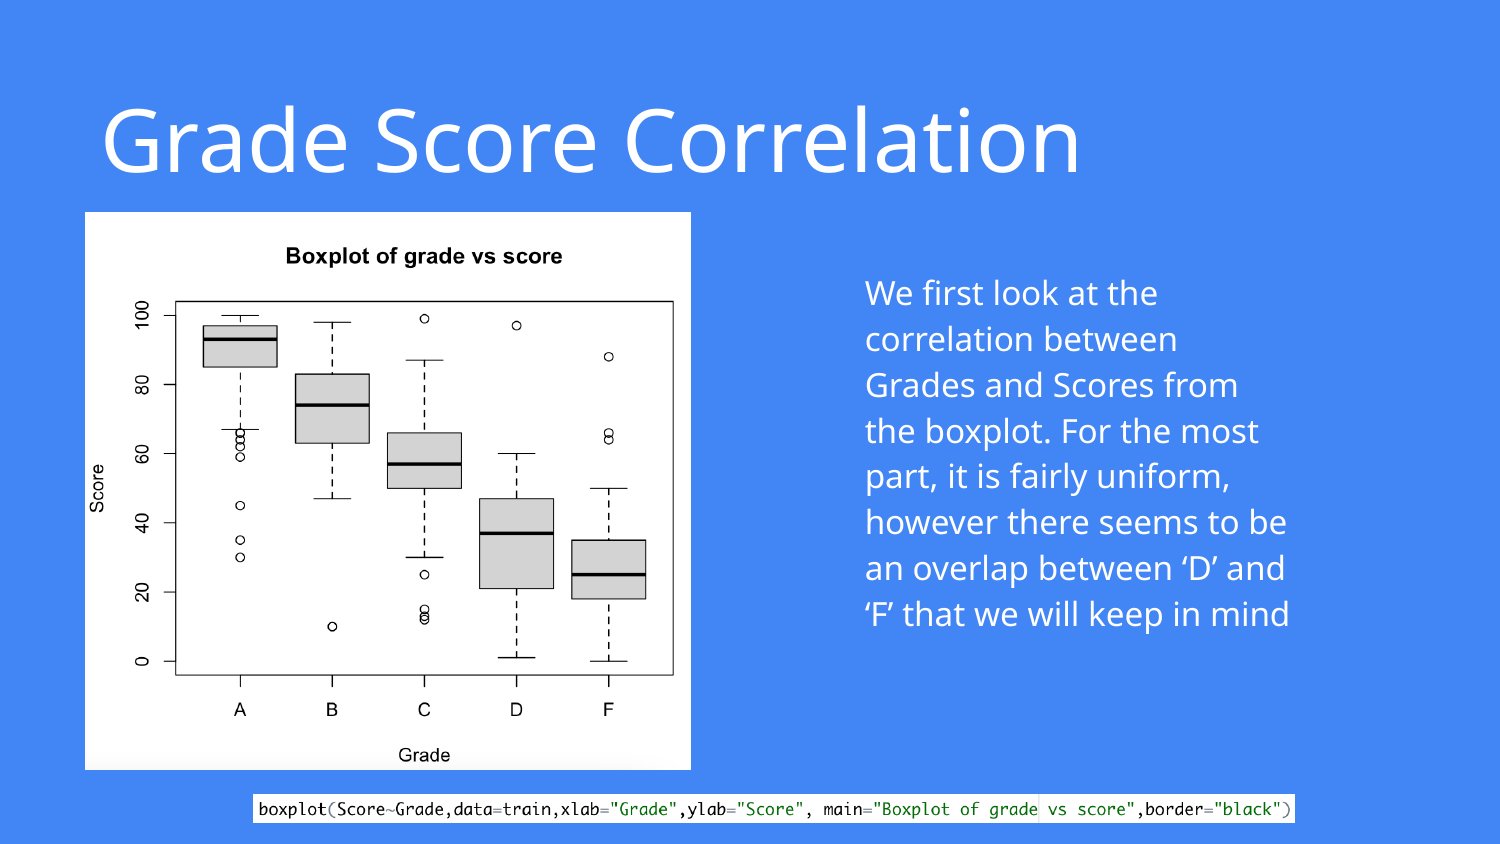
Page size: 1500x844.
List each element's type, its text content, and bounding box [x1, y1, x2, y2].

picture [85, 211, 691, 771]
picture [253, 793, 1295, 823]
list We first look at the correlation between Grades and Scores from the boxplot. For the most part, it is fairly uniform, however there seems to be an overlap between ‘D’ and ‘F’ that we will keep in mind [849, 251, 1311, 771]
title Grade Score Correlation [85, 54, 1127, 221]
